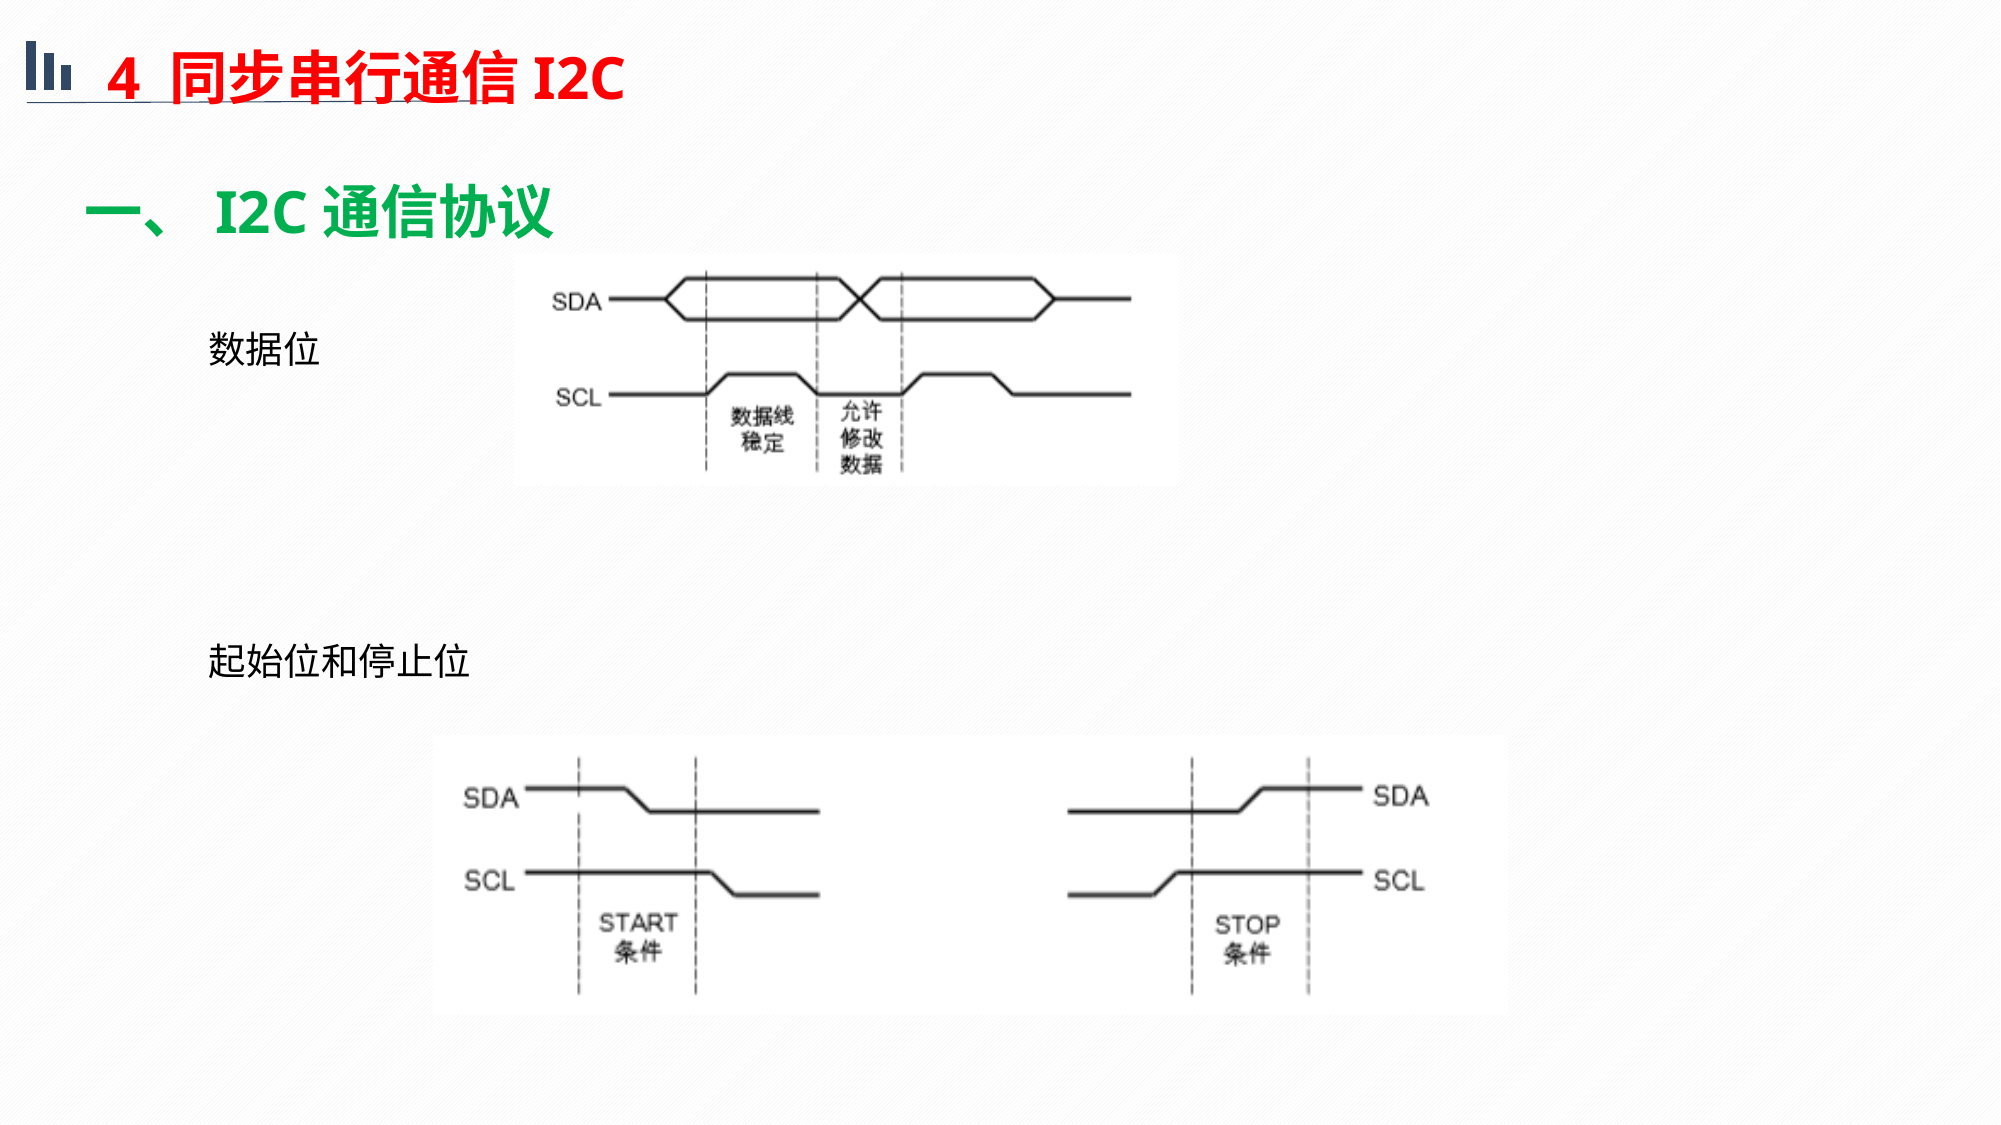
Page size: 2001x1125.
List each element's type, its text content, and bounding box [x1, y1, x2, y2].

text_box 一、I2C通信协议 [69, 132, 960, 253]
picture [433, 735, 1508, 1015]
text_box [26, 34, 775, 120]
picture [514, 253, 1179, 485]
text_box 起始位和停止位 [194, 630, 487, 691]
text_box 数据位 [193, 318, 336, 379]
